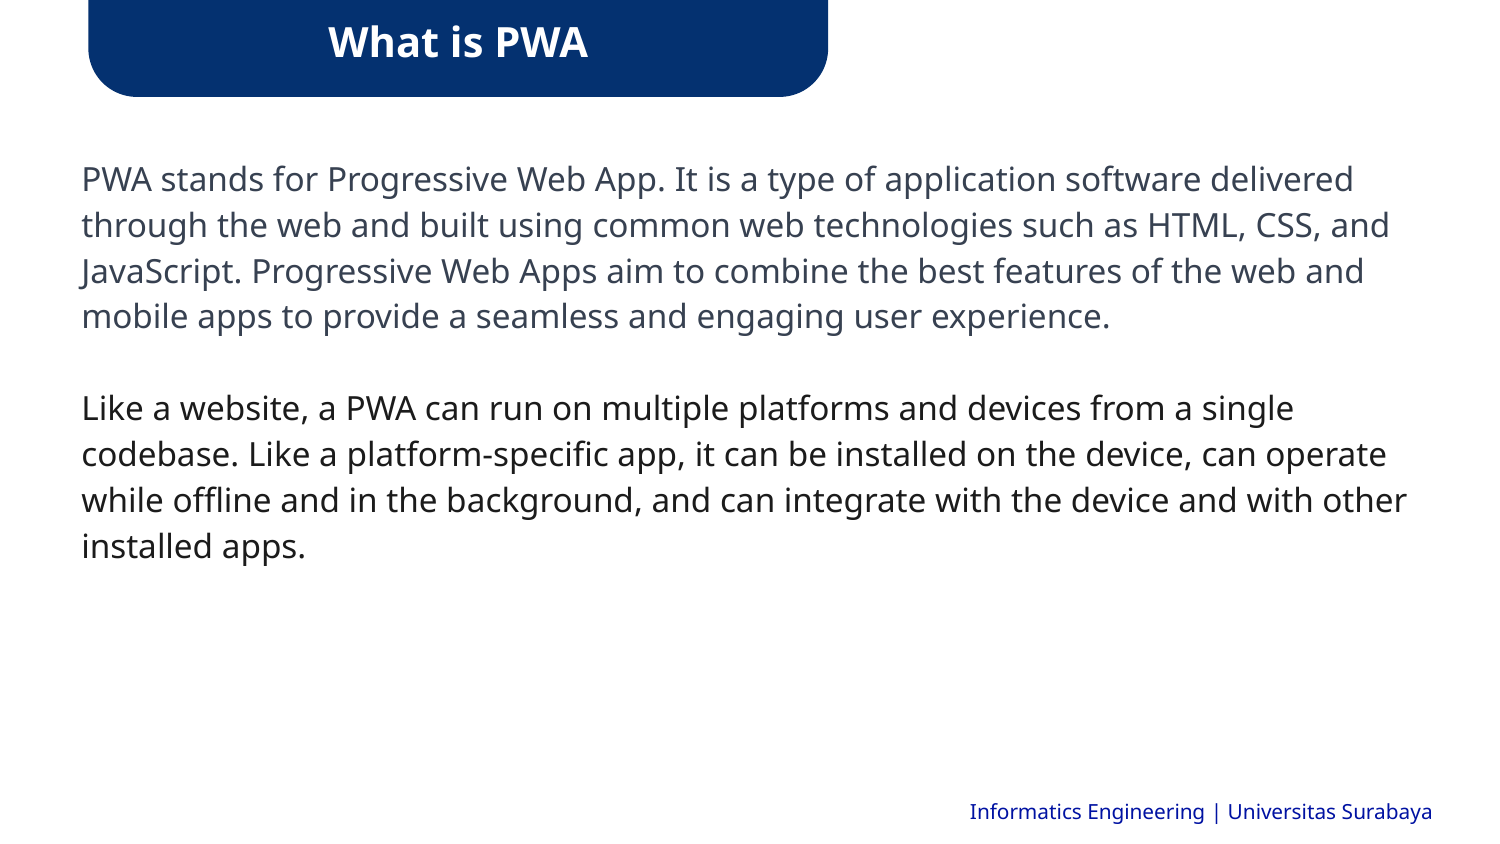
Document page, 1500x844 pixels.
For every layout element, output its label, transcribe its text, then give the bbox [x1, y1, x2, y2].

text_box What is PWA [88, 0, 829, 97]
text_box Informatics Engineering | Universitas Surabaya [953, 791, 1448, 828]
text_box PWA stands for Progressive Web App. It is a type of application software delivered through the web and built using common web technologies such as HTML, CSS, and JavaScript. Progressive Web Apps aim to combine the best features of the web and mobile apps to provide a seamless and engaging user experience. Like a website, a PWA can run on multiple platforms and devices from a single codebase. Like a platform-specific app, it can be installed on the device, can operate while offline and in the background, and can integrate with the device and with other installed apps. [81, 150, 1419, 632]
